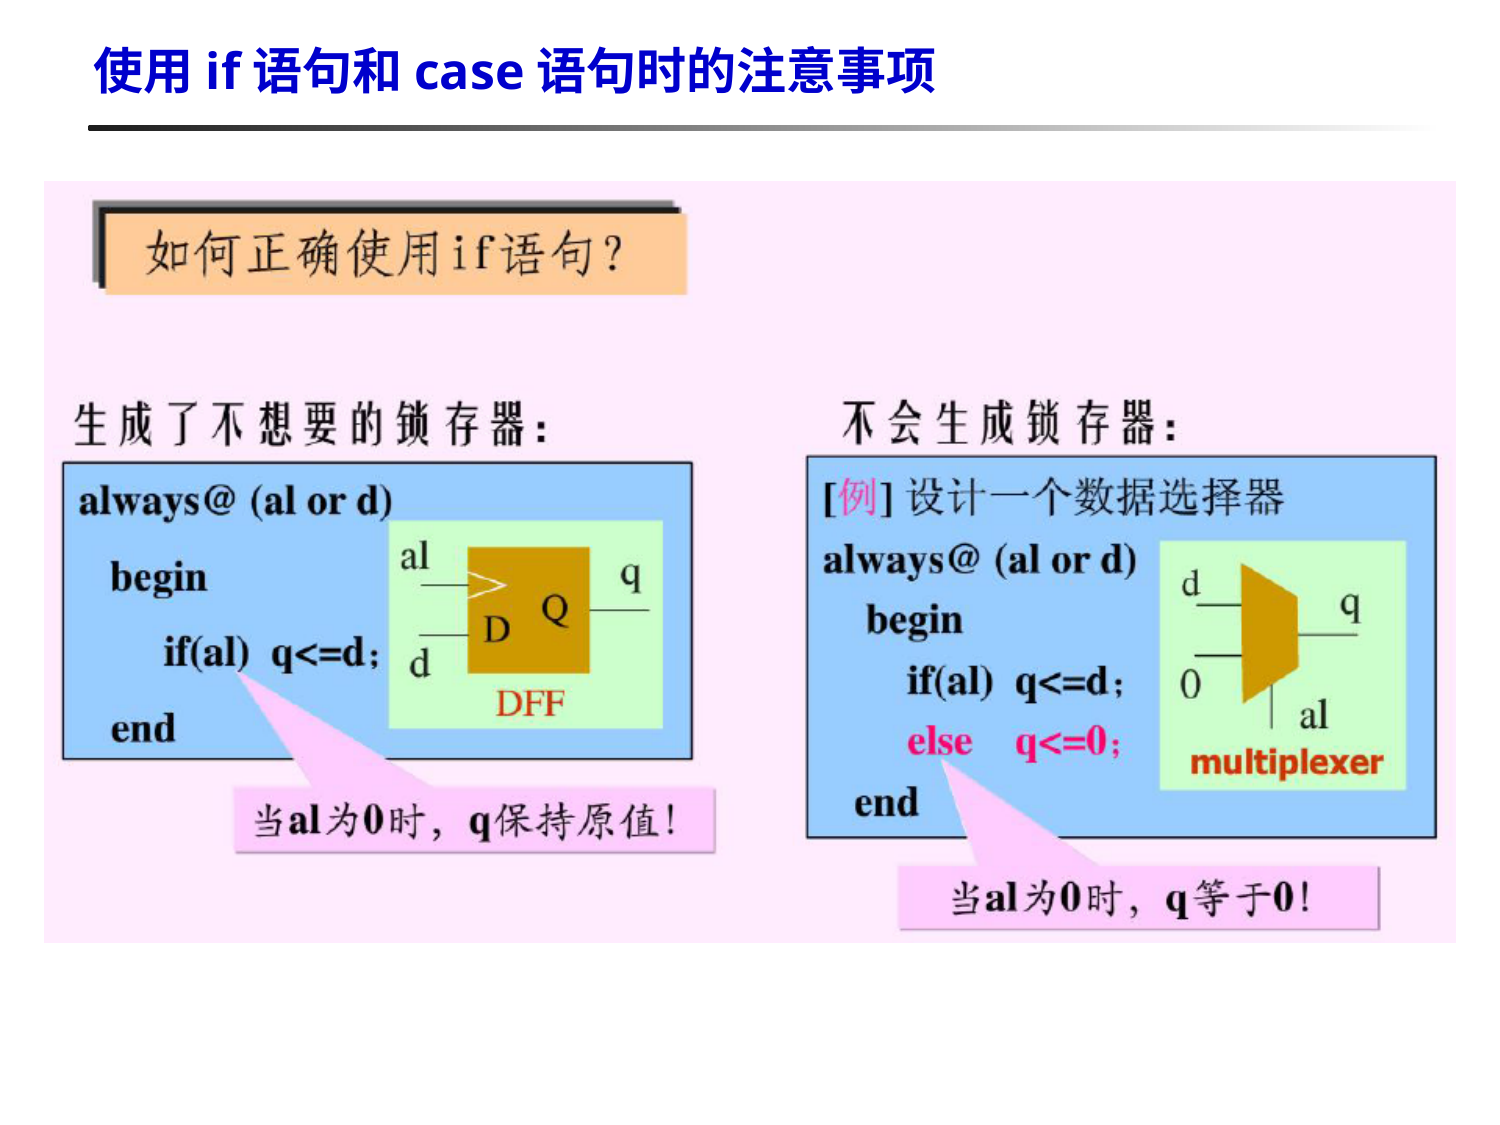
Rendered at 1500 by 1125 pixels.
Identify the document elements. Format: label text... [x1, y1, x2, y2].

picture [44, 181, 1456, 944]
text_box 使用if语句和case语句时的注意事项 [79, 31, 1470, 107]
